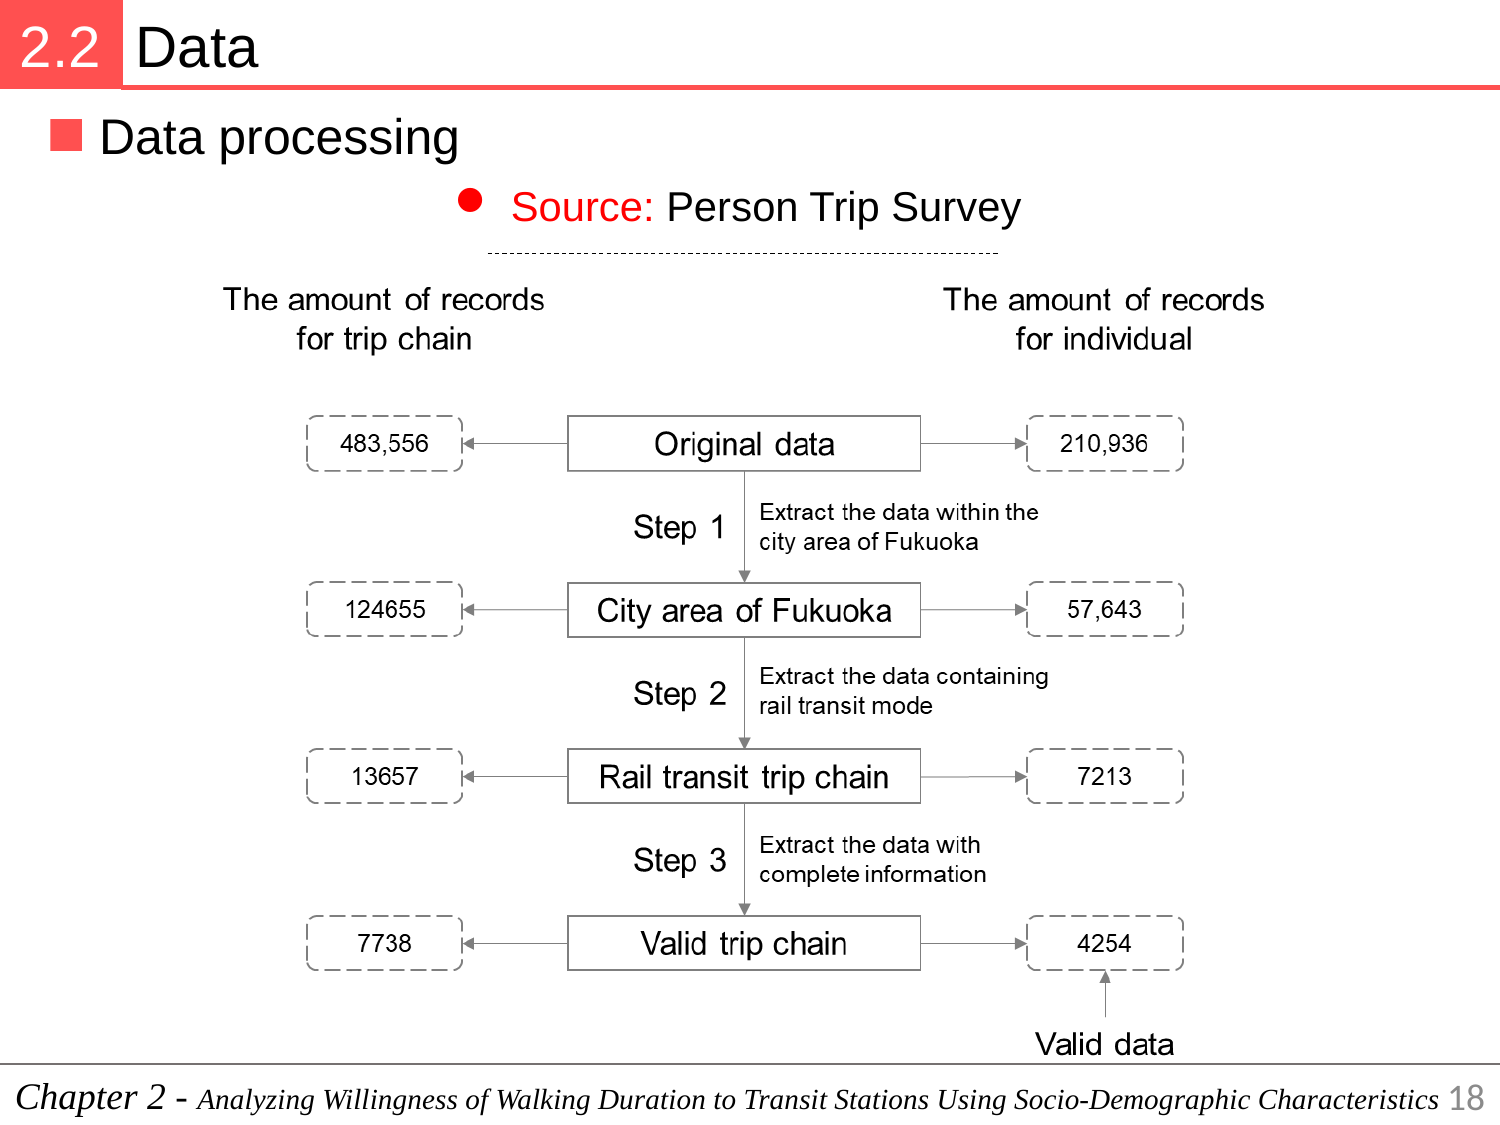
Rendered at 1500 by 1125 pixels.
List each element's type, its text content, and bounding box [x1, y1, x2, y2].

slide_number 18 [1162, 1065, 1500, 1125]
picture [202, 268, 1298, 1082]
text_box Source: Person Trip Survey [439, 172, 1049, 238]
text_box Data [121, 1, 1500, 85]
text_box 2.2 [0, 0, 121, 87]
text_box Chapter 2 - Analyzing Willingness of Walking Duration to Transit Stations Using Socio-Demographic Characteristics [0, 1065, 1162, 1125]
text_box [50, 96, 478, 173]
